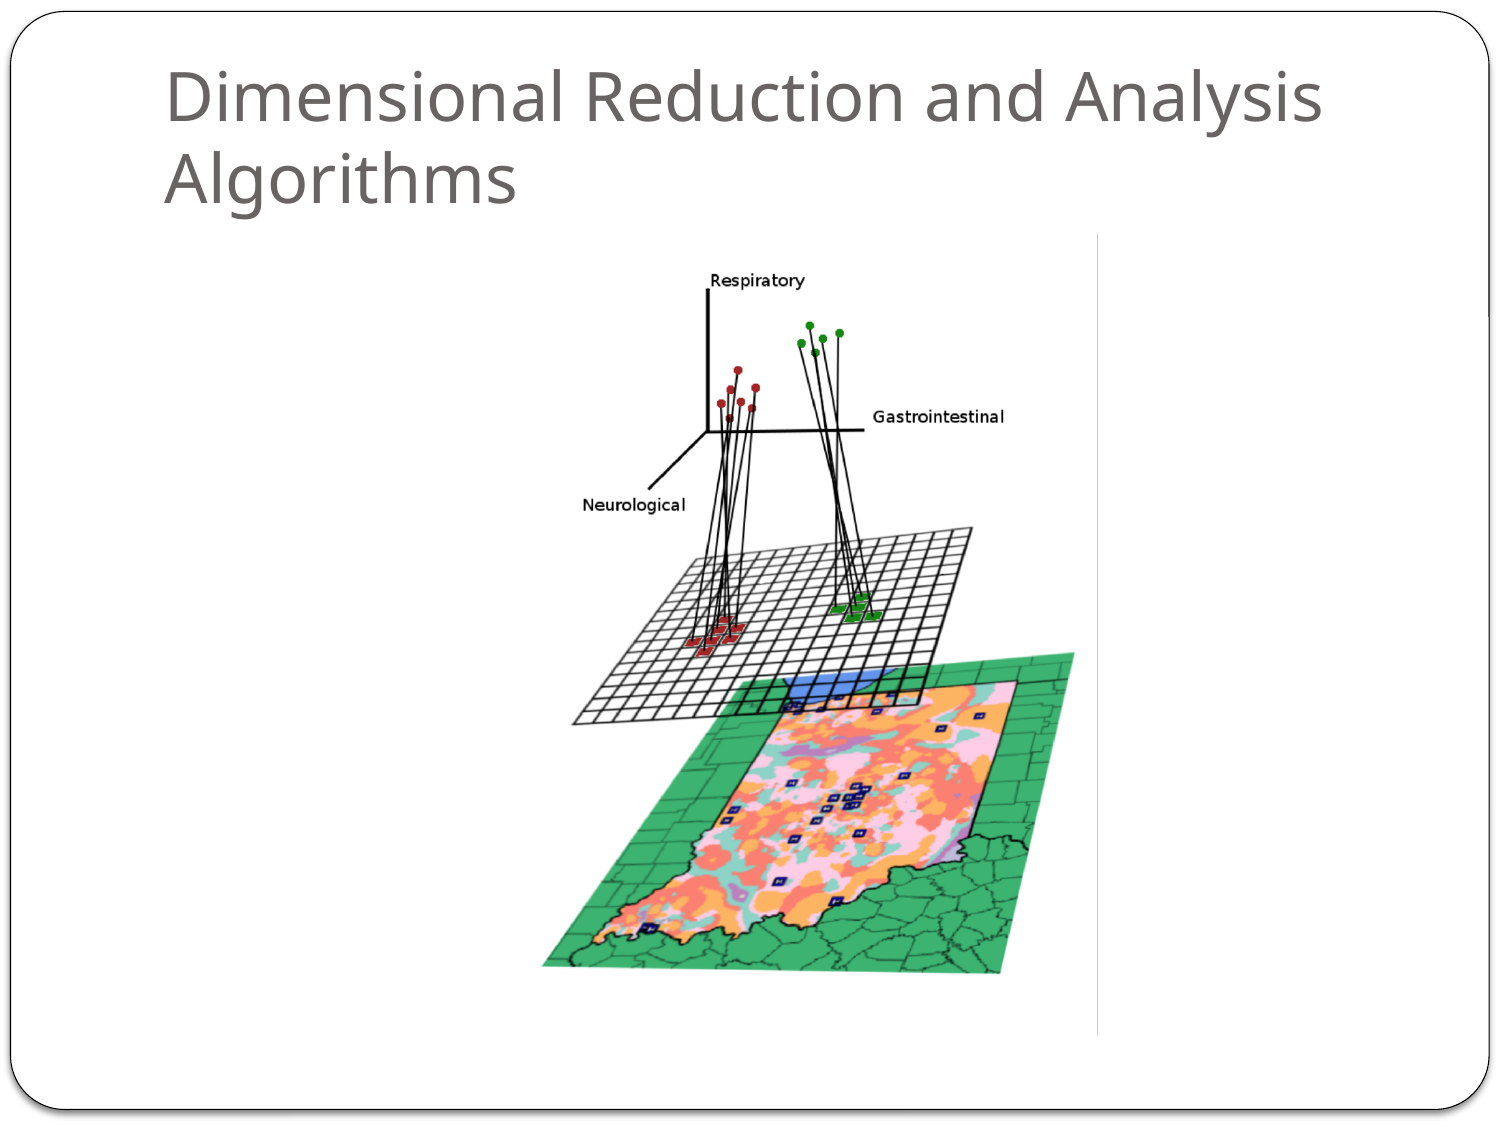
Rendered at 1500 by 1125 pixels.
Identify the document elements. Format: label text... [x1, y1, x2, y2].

picture [405, 233, 1101, 1038]
title Dimensional Reduction and Analysis Algorithms [150, 45, 1425, 233]
